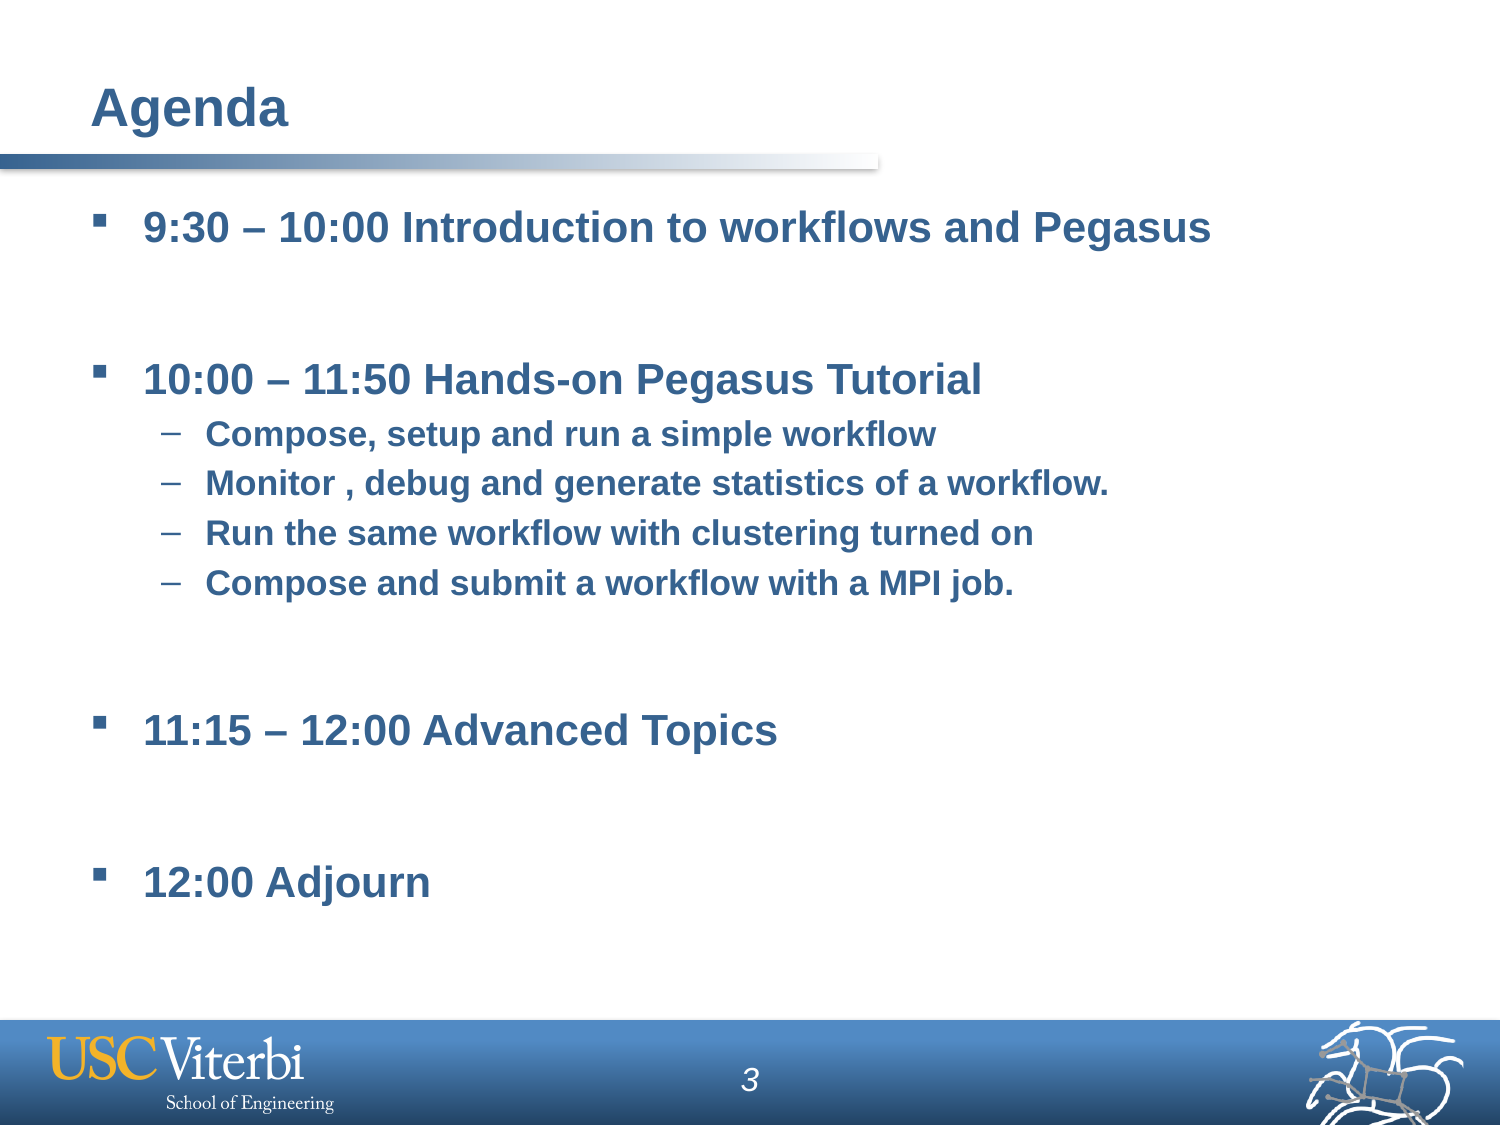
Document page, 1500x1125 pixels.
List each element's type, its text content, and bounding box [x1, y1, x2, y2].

title Agenda [75, 45, 1425, 165]
picture [1306, 1020, 1464, 1125]
list 9:30 – 10:00 Introduction to workflows and Pegasus 10:00 – 11:50 Hands-on Pegasus Tutorial Compose, setup and run a simple workflow Monitor , debug and generate statistics of a workflow. Run the same workflow with clustering turned on Compose and submit a workflow with a MPI job. 11:15 – 12:00 Advanced Topics 12:00 Adjourn [75, 192, 1425, 915]
picture [47, 1036, 334, 1114]
